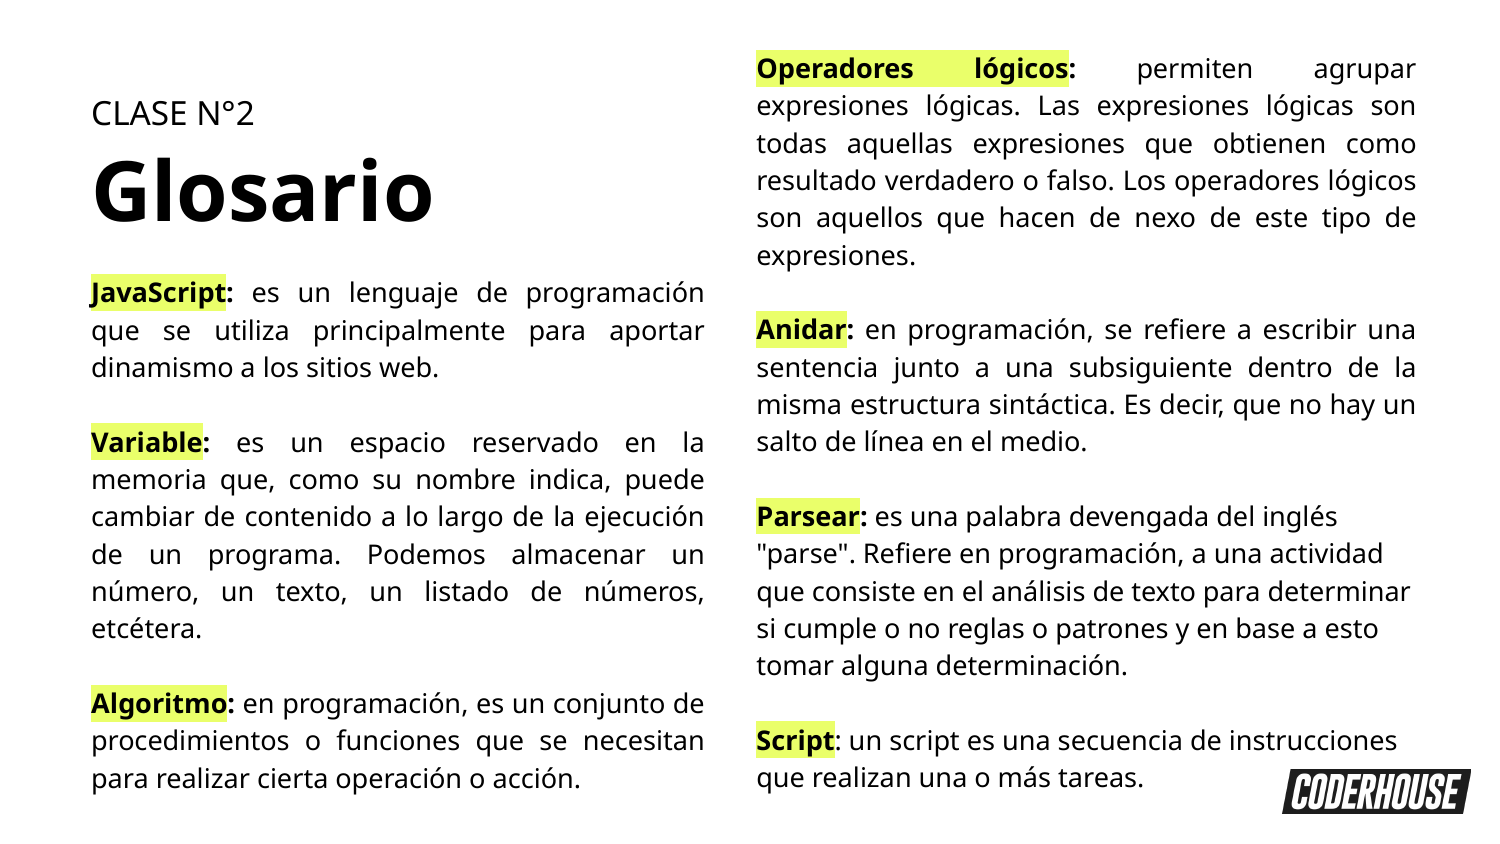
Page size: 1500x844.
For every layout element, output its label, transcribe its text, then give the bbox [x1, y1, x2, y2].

text_box CLASE N°2 [76, 76, 481, 134]
text_box JavaScript: es un lenguaje de programación que se utiliza principalmente para aportar dinamismo a los sitios web. Variable: es un espacio reservado en la memoria que, como su nombre indica, puede cambiar de contenido a lo largo de la ejecución de un programa. Podemos almacenar un número, un texto, un listado de números, etcétera. Algoritmo: en programación, es un conjunto de procedimientos o funciones que se necesitan para realizar cierta operación o acción. [76, 256, 720, 809]
text_box Glosario [76, 134, 741, 255]
text_box Operadores lógicos: permiten agrupar expresiones lógicas. Las expresiones lógicas son todas aquellas expresiones que obtienen como resultado verdadero o falso. Los operadores lógicos son aquellos que hacen de nexo de este tipo de expresiones. Anidar: en programación, se refiere a escribir una sentencia junto a una subsiguiente dentro de la misma estructura sintáctica. Es decir, que no hay un salto de línea en el medio. Parsear: es una palabra devengada del inglés "parse". Refiere en programación, a una actividad que consiste en el análisis de texto para determinar si cumple o no reglas o patrones y en base a esto tomar alguna determinación. Script: un script es una secuencia de instrucciones que realizan una o más tareas. [741, 31, 1432, 809]
picture [1281, 769, 1471, 814]
